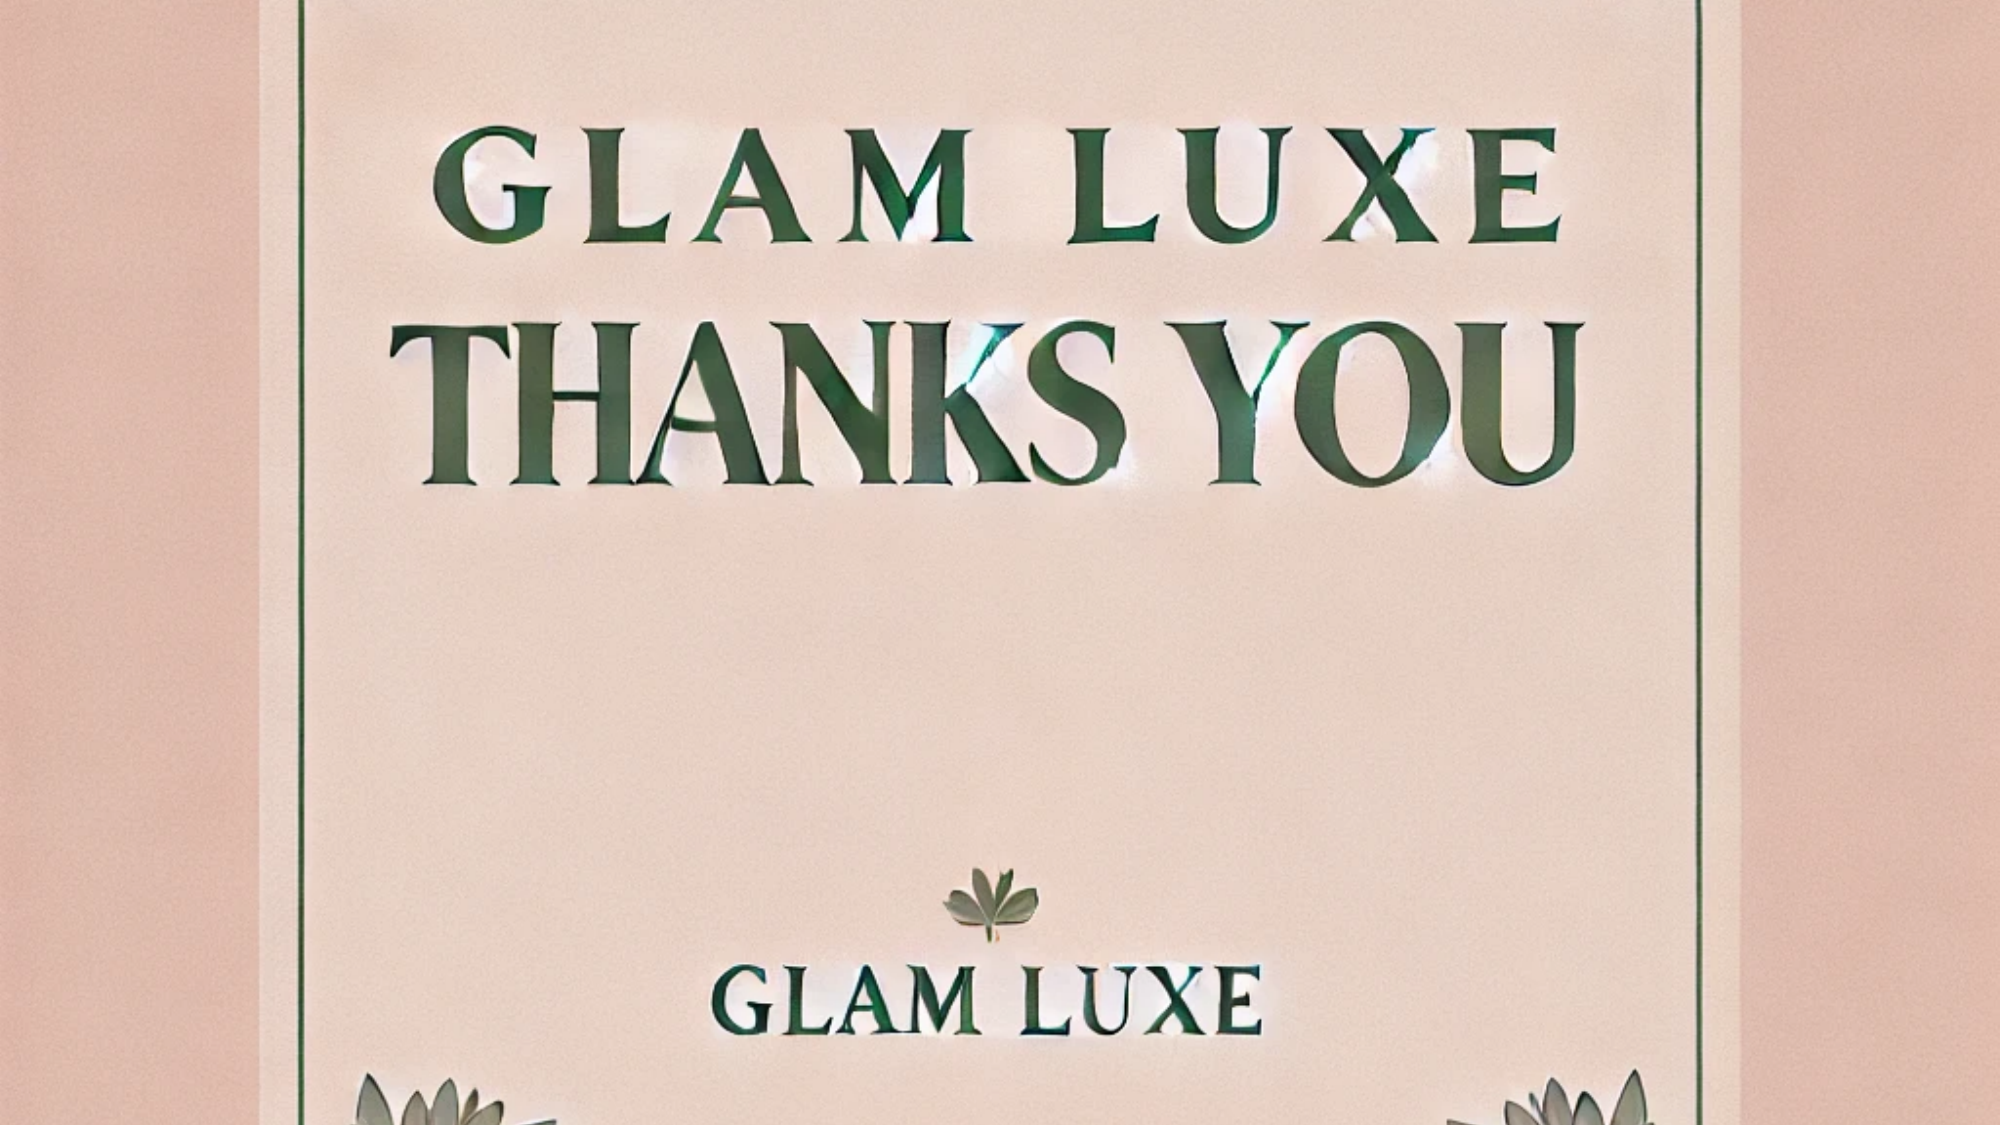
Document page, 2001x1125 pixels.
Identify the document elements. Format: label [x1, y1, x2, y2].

list [0, 0, 2000, 1125]
